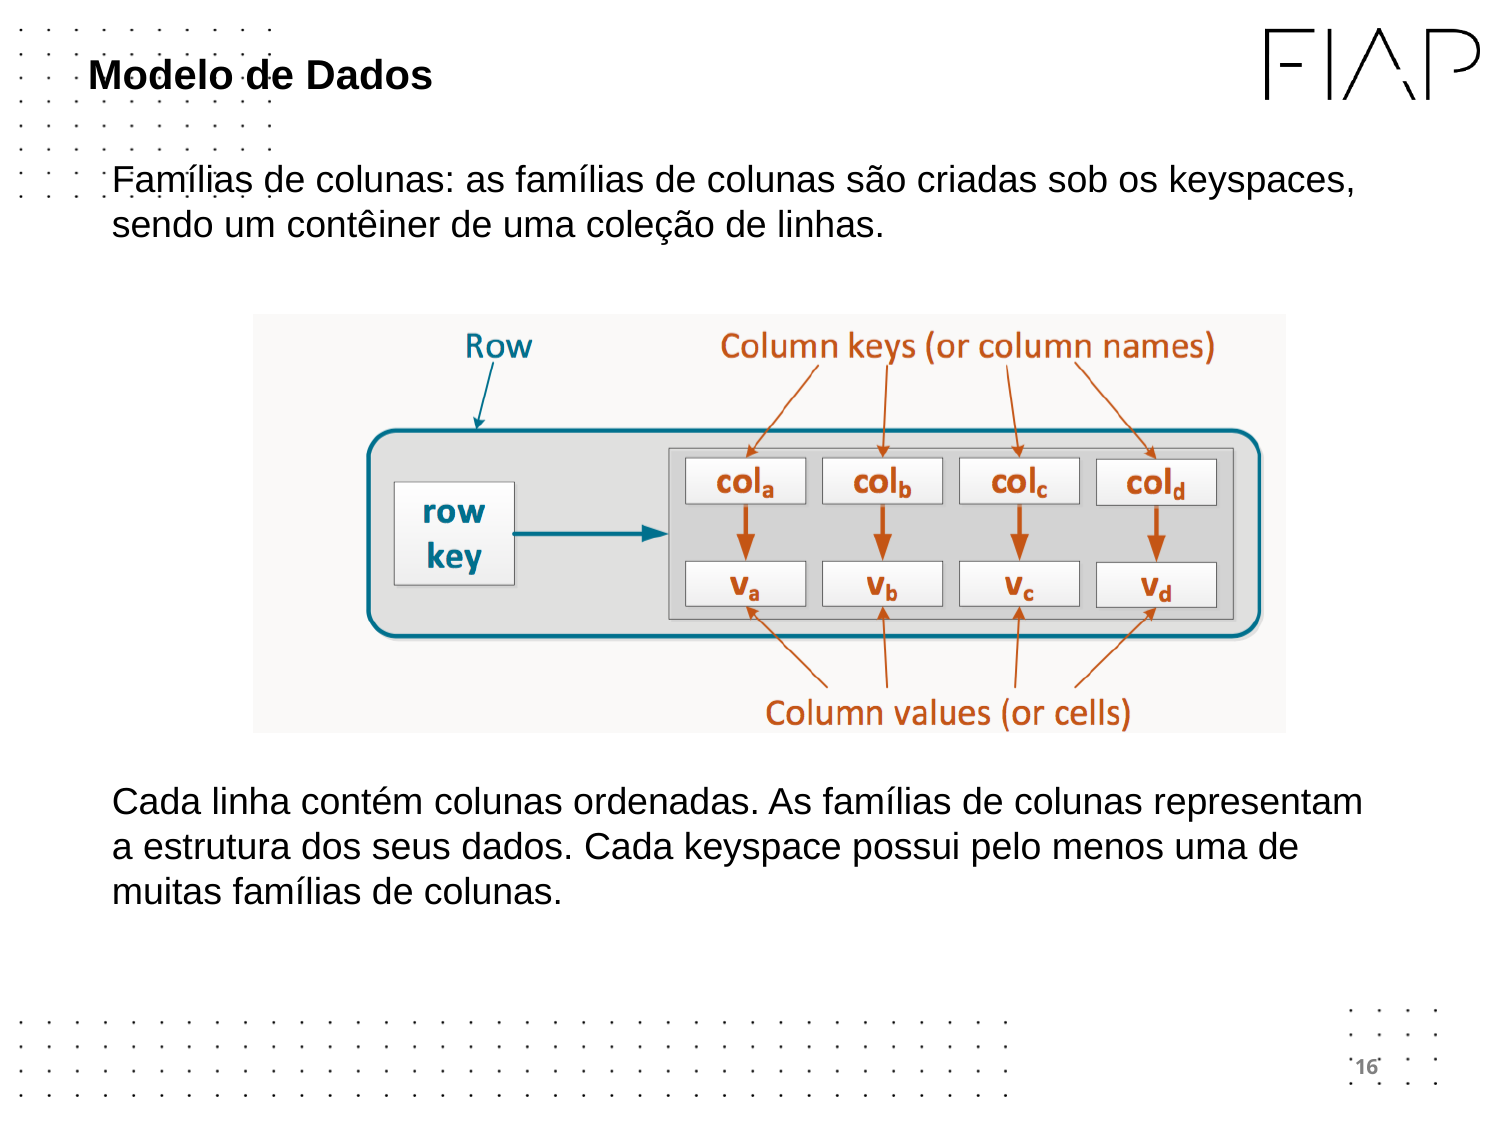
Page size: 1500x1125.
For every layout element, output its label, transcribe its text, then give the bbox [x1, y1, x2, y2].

picture [1344, 1007, 1437, 1085]
picture [1265, 28, 1480, 100]
picture [19, 28, 271, 198]
picture [19, 1019, 1007, 1097]
picture [253, 314, 1286, 733]
text_box Famílias de colunas: as famílias de colunas são criadas sob os keyspaces, sendo um contêiner de uma coleção de linhas. Cada linha contém colunas ordenadas. As famílias de colunas representam a estrutura dos seus dados. Cada keyspace possui pelo menos uma de muitas famílias de colunas. [96, 147, 1404, 978]
title Modelo de Dados [72, 38, 1223, 114]
